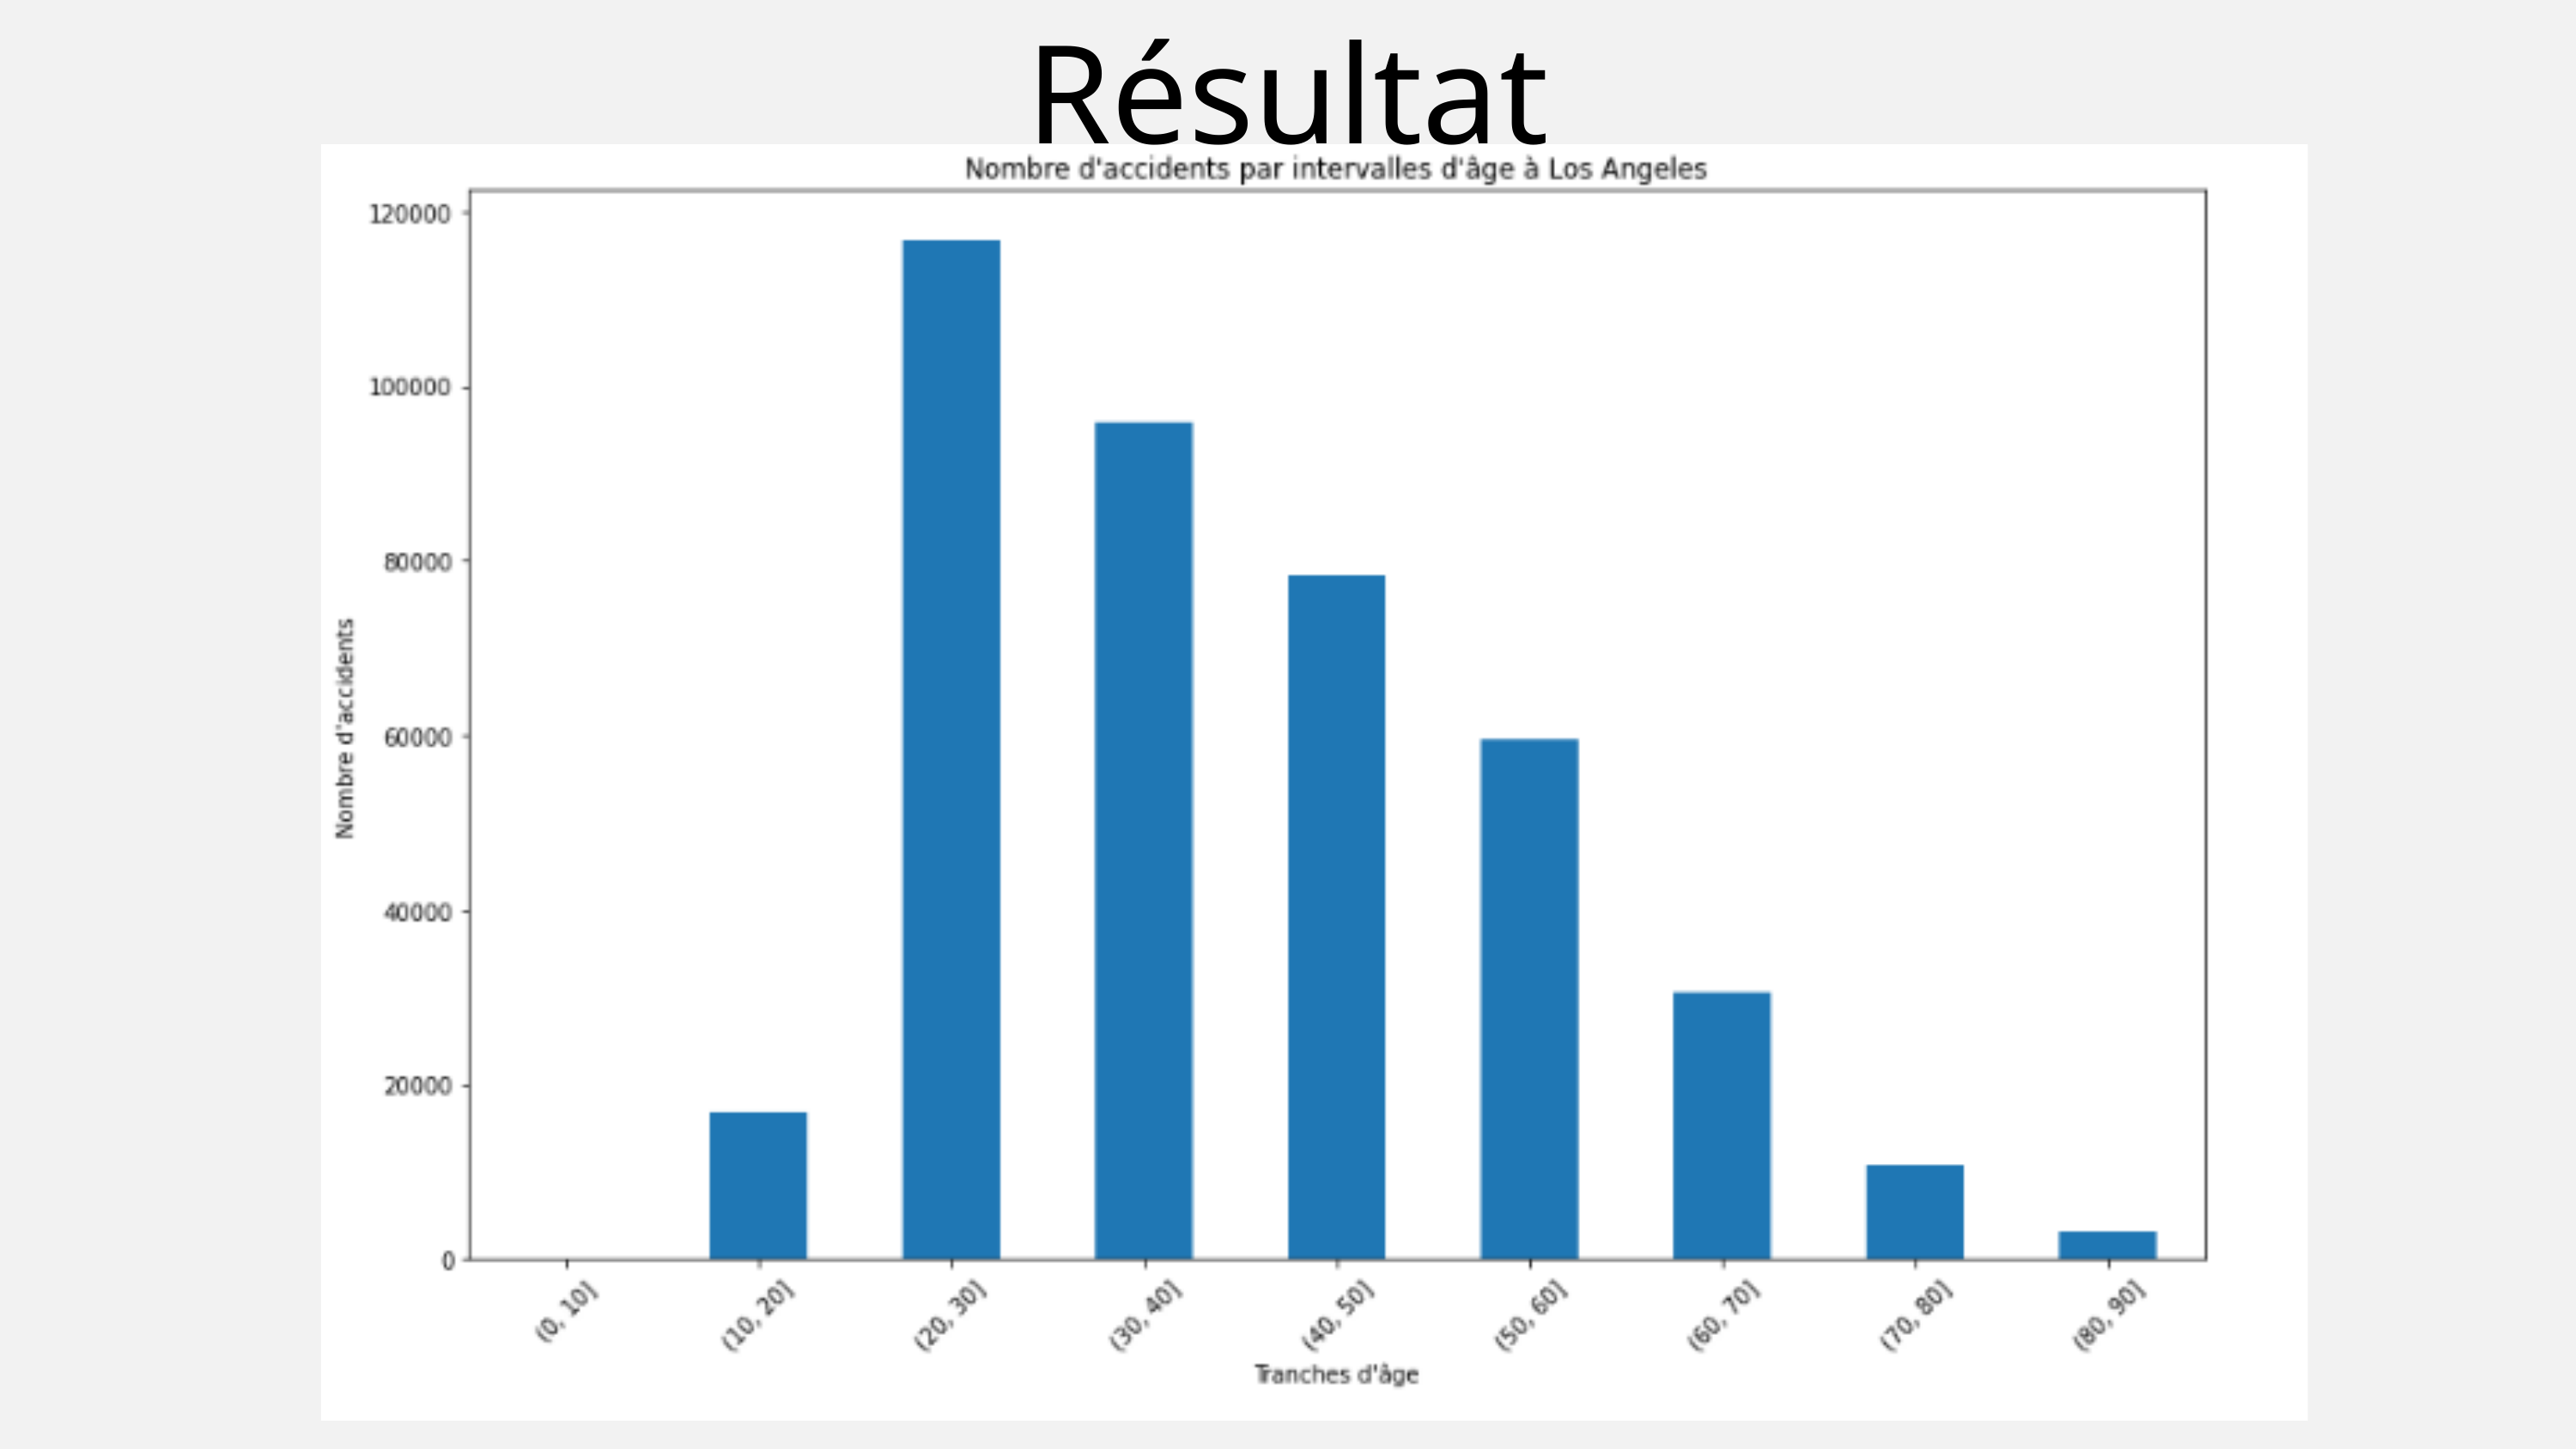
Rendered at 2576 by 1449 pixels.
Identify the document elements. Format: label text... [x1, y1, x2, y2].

text_box [320, 144, 2308, 1421]
text_box Résultat [1008, 0, 1567, 172]
